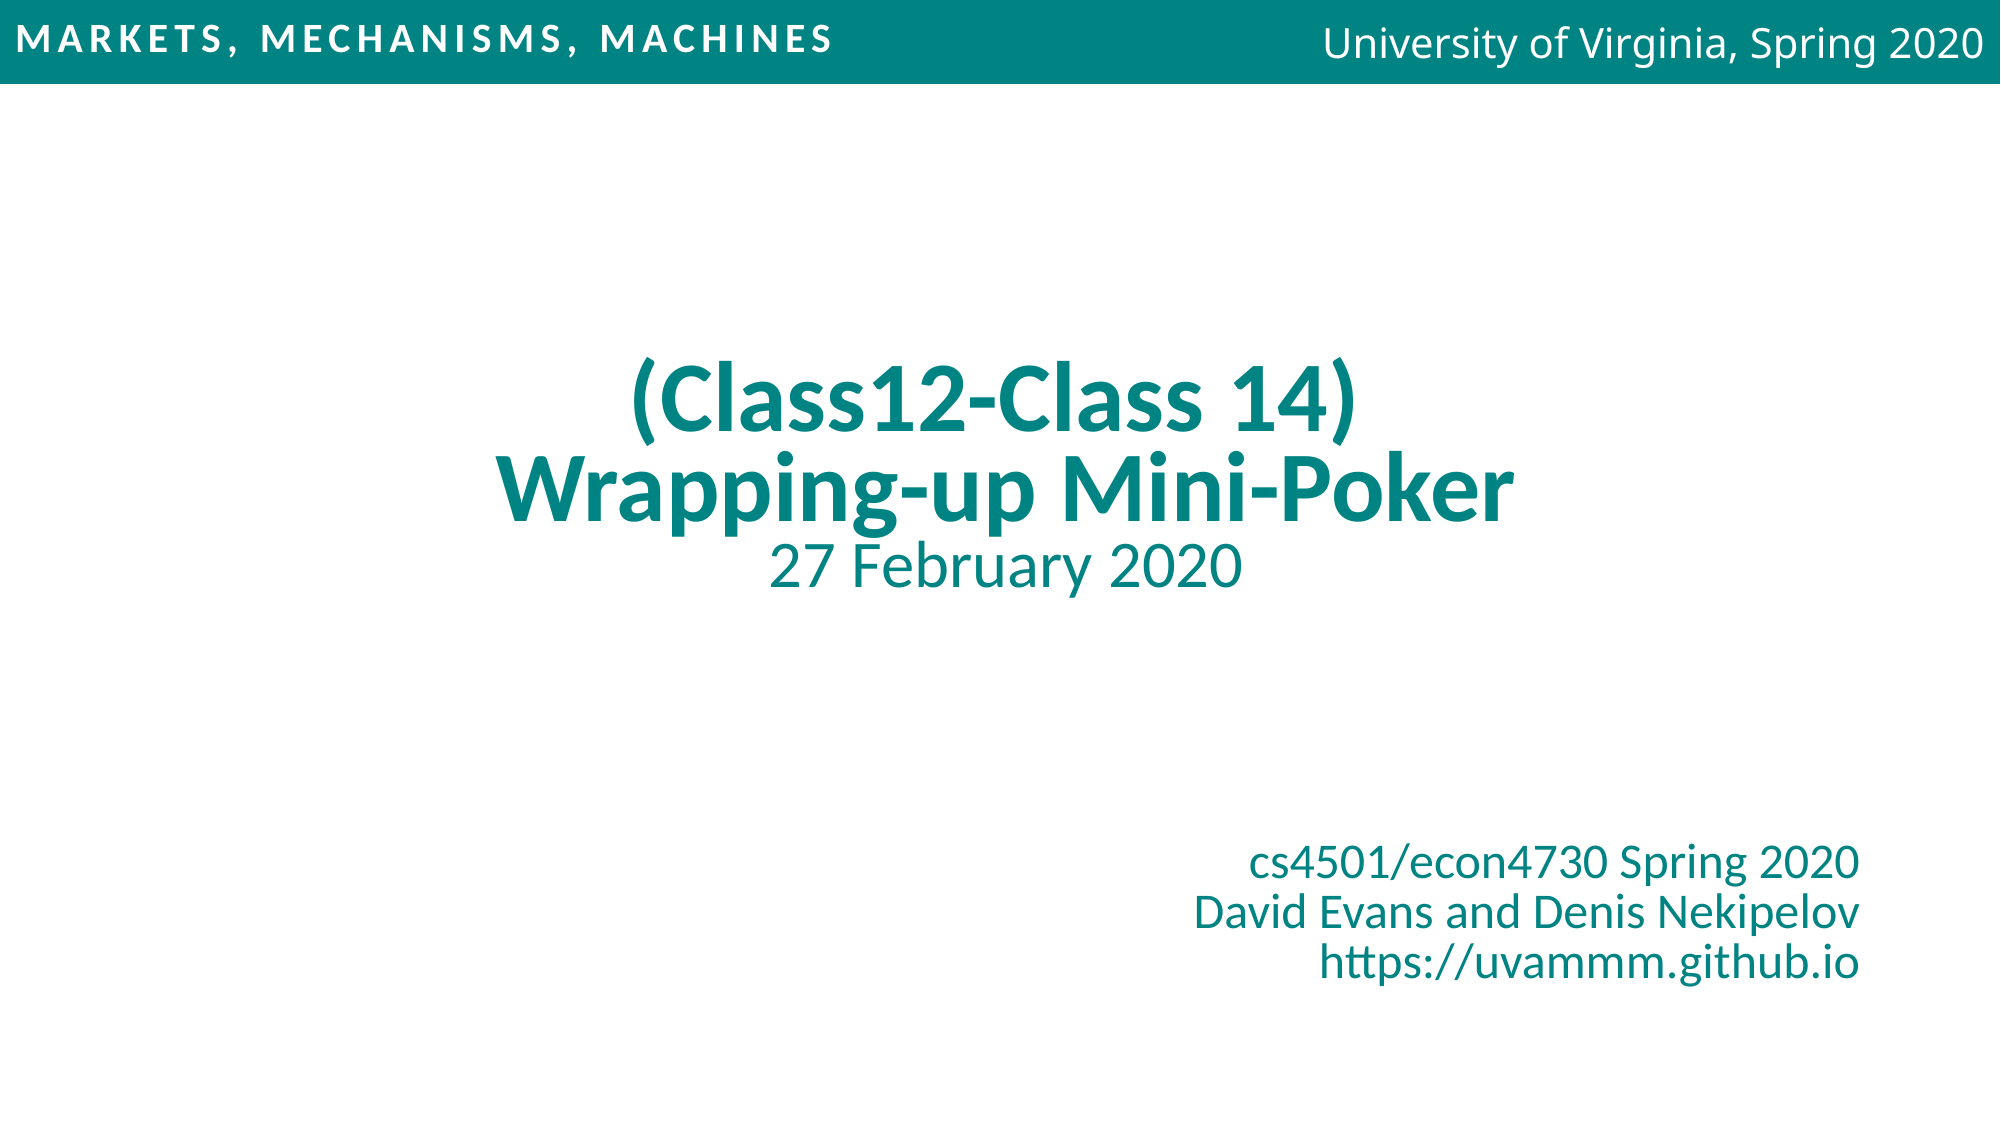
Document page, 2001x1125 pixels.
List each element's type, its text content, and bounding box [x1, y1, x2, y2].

subtitle cs4501/econ4730 Spring 2020 David Evans and Denis Nekipelov https://uvammm.github.io [1023, 819, 1875, 1013]
title (Class12-Class 14) Wrapping-up Mini-Poker 27 February 2020 [137, 184, 1875, 775]
